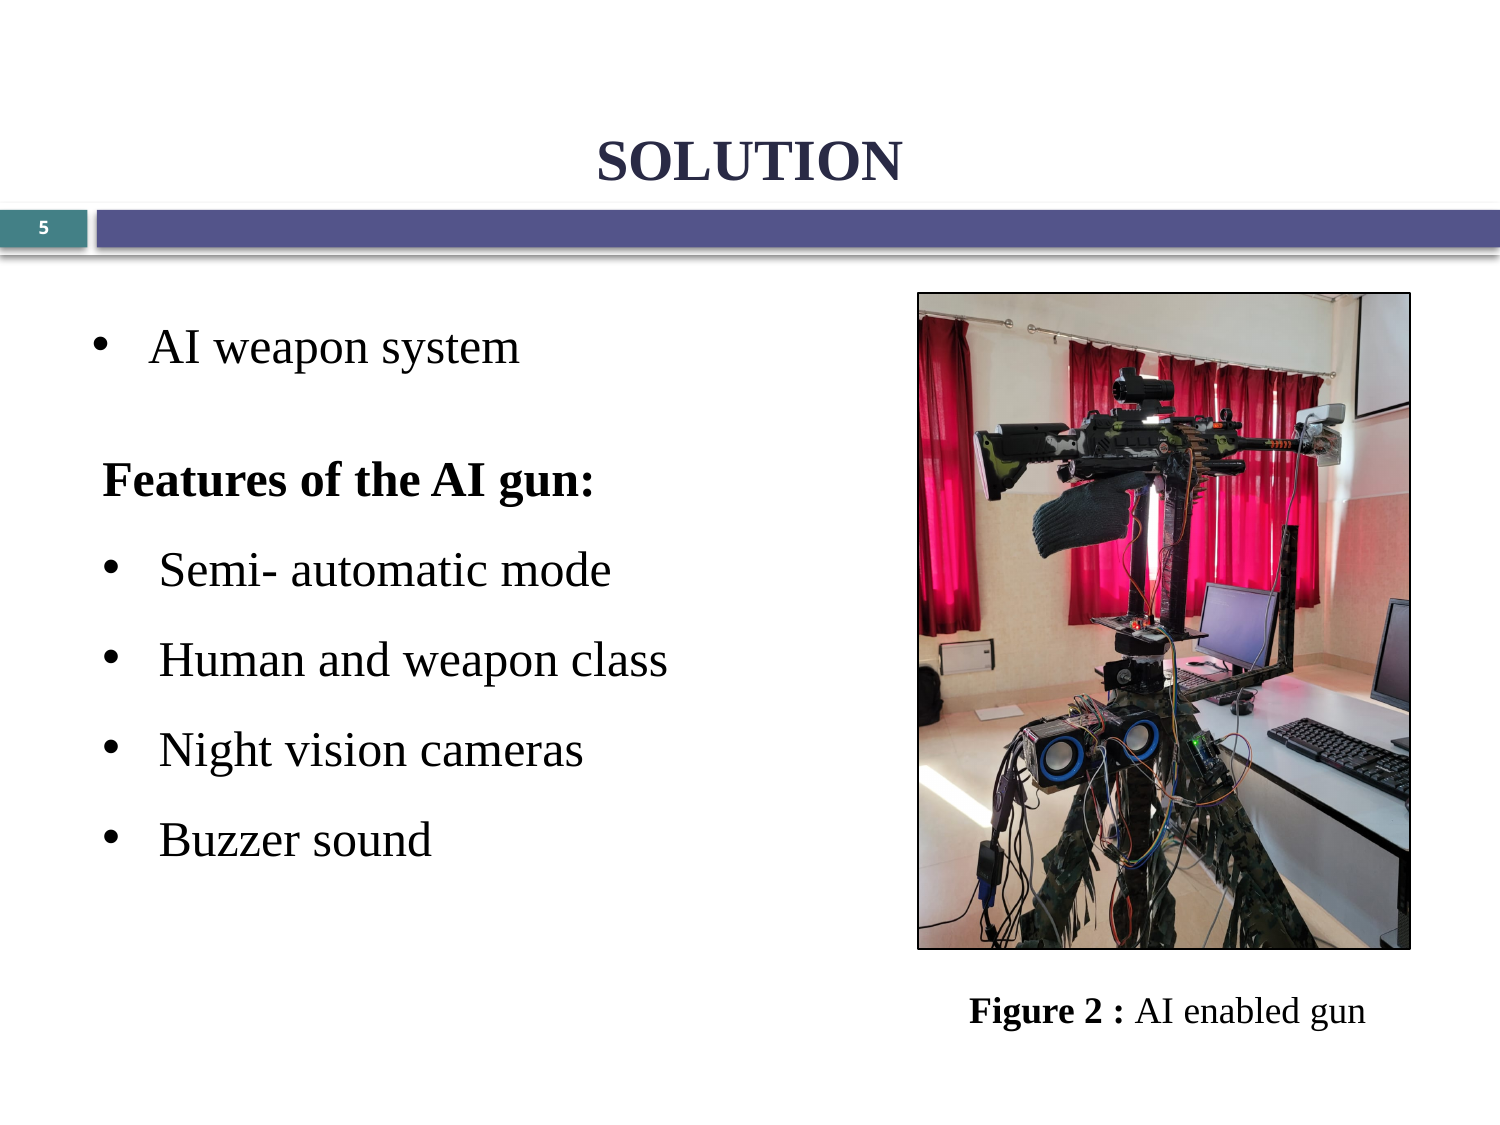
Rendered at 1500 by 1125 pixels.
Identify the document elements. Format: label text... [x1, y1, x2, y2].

slide_number 5 [0, 208, 88, 249]
text_box AI weapon system [61, 275, 1438, 381]
text_box SOLUTION [90, 85, 1409, 239]
picture [918, 293, 1410, 949]
text_box Features of the AI gun: Semi- automatic mode Human and weapon class Night vision cameras Buzzer sound [87, 408, 838, 874]
text_box Figure 2 : AI enabled gun [954, 978, 1382, 1039]
